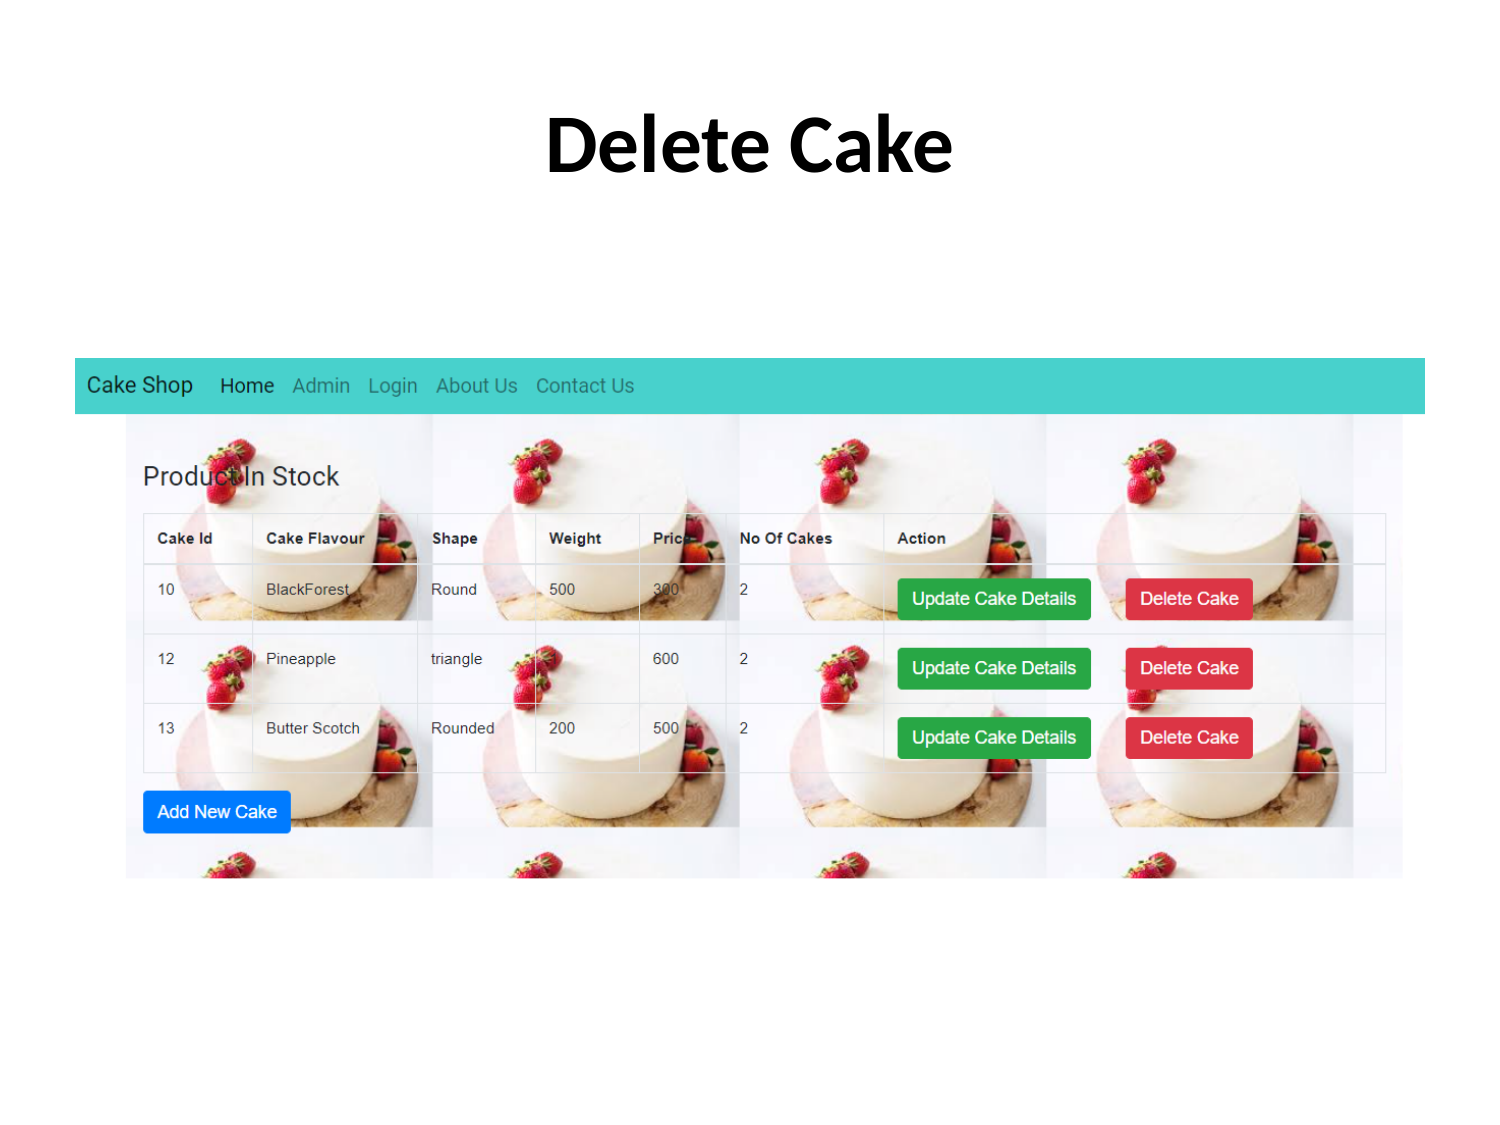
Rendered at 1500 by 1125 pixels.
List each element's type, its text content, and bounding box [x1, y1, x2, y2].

title Delete Cake [75, 45, 1425, 233]
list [74, 358, 1426, 910]
